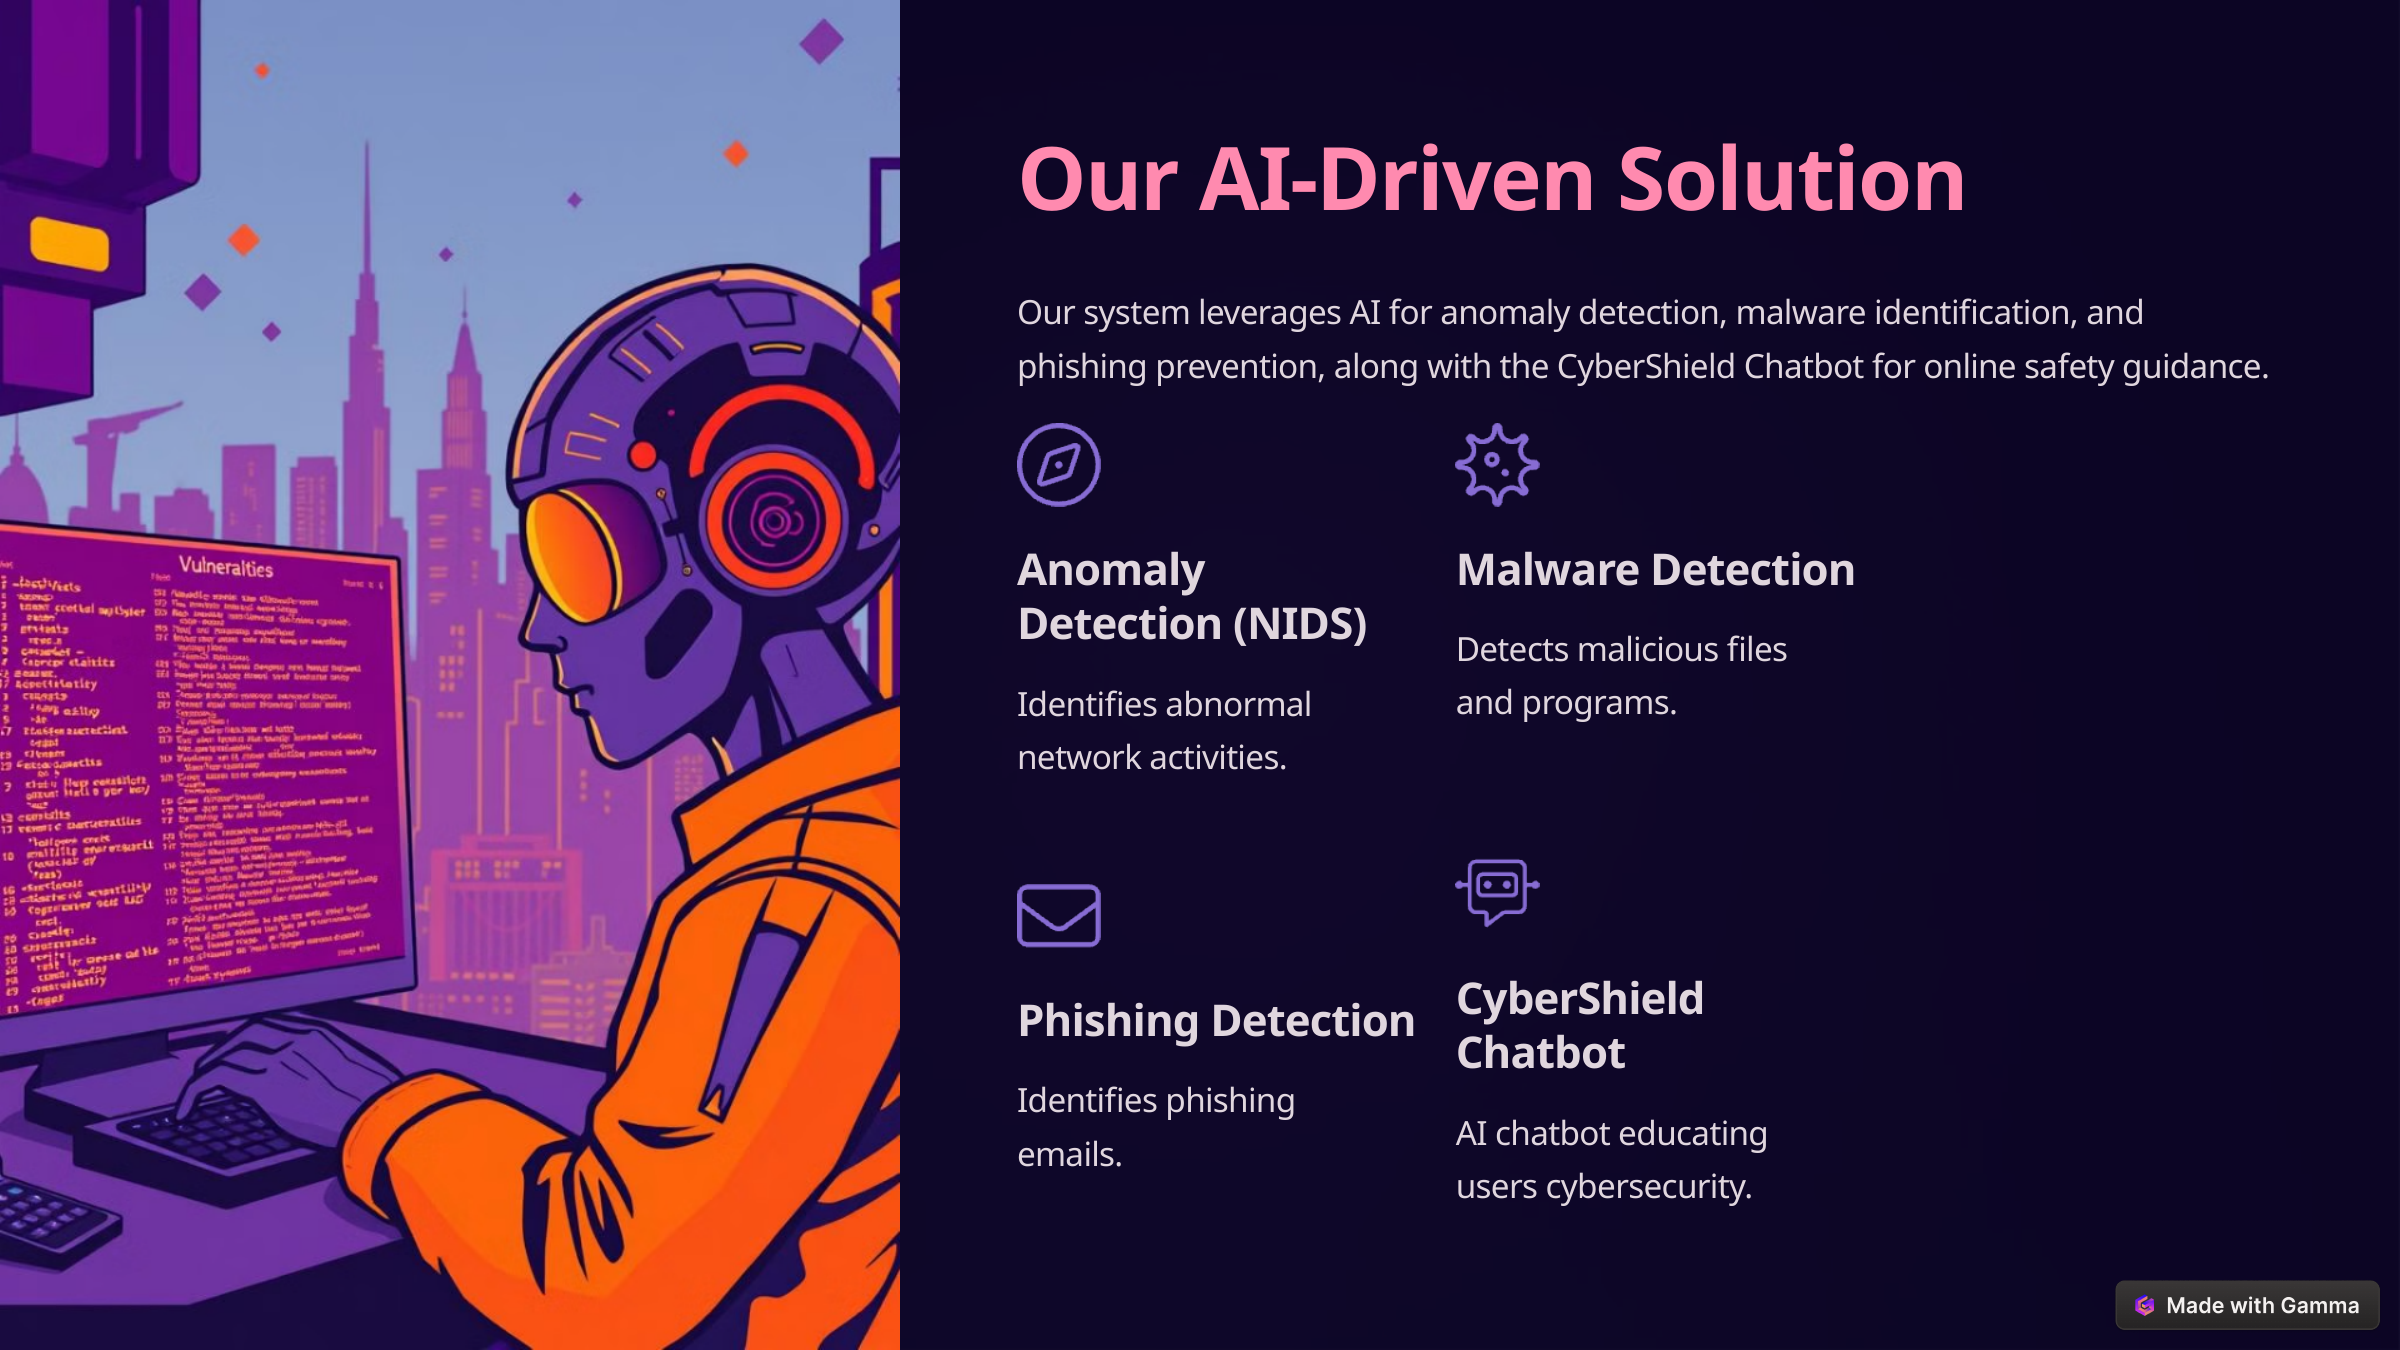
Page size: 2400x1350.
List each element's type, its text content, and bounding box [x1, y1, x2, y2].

text_box Malware Detection [1455, 540, 1845, 596]
picture [0, 0, 900, 1350]
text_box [1017, 874, 1406, 1174]
picture [1016, 423, 1101, 507]
text_box Identifies abnormal network activities. [1017, 670, 1406, 777]
picture [2106, 1271, 2389, 1339]
picture [1455, 423, 1540, 507]
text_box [1455, 851, 1845, 1206]
text_box Detects malicious files and programs. [1455, 615, 1845, 723]
text_box Our system leverages AI for anomaly detection, malware identification, and phishing prevention, along with the CyberShield Chatbot for online safety guidance. [1017, 278, 2283, 386]
text_box Anomaly Detection (NIDS) [1017, 540, 1406, 650]
text_box Our AI-Driven Solution [1017, 118, 1915, 229]
